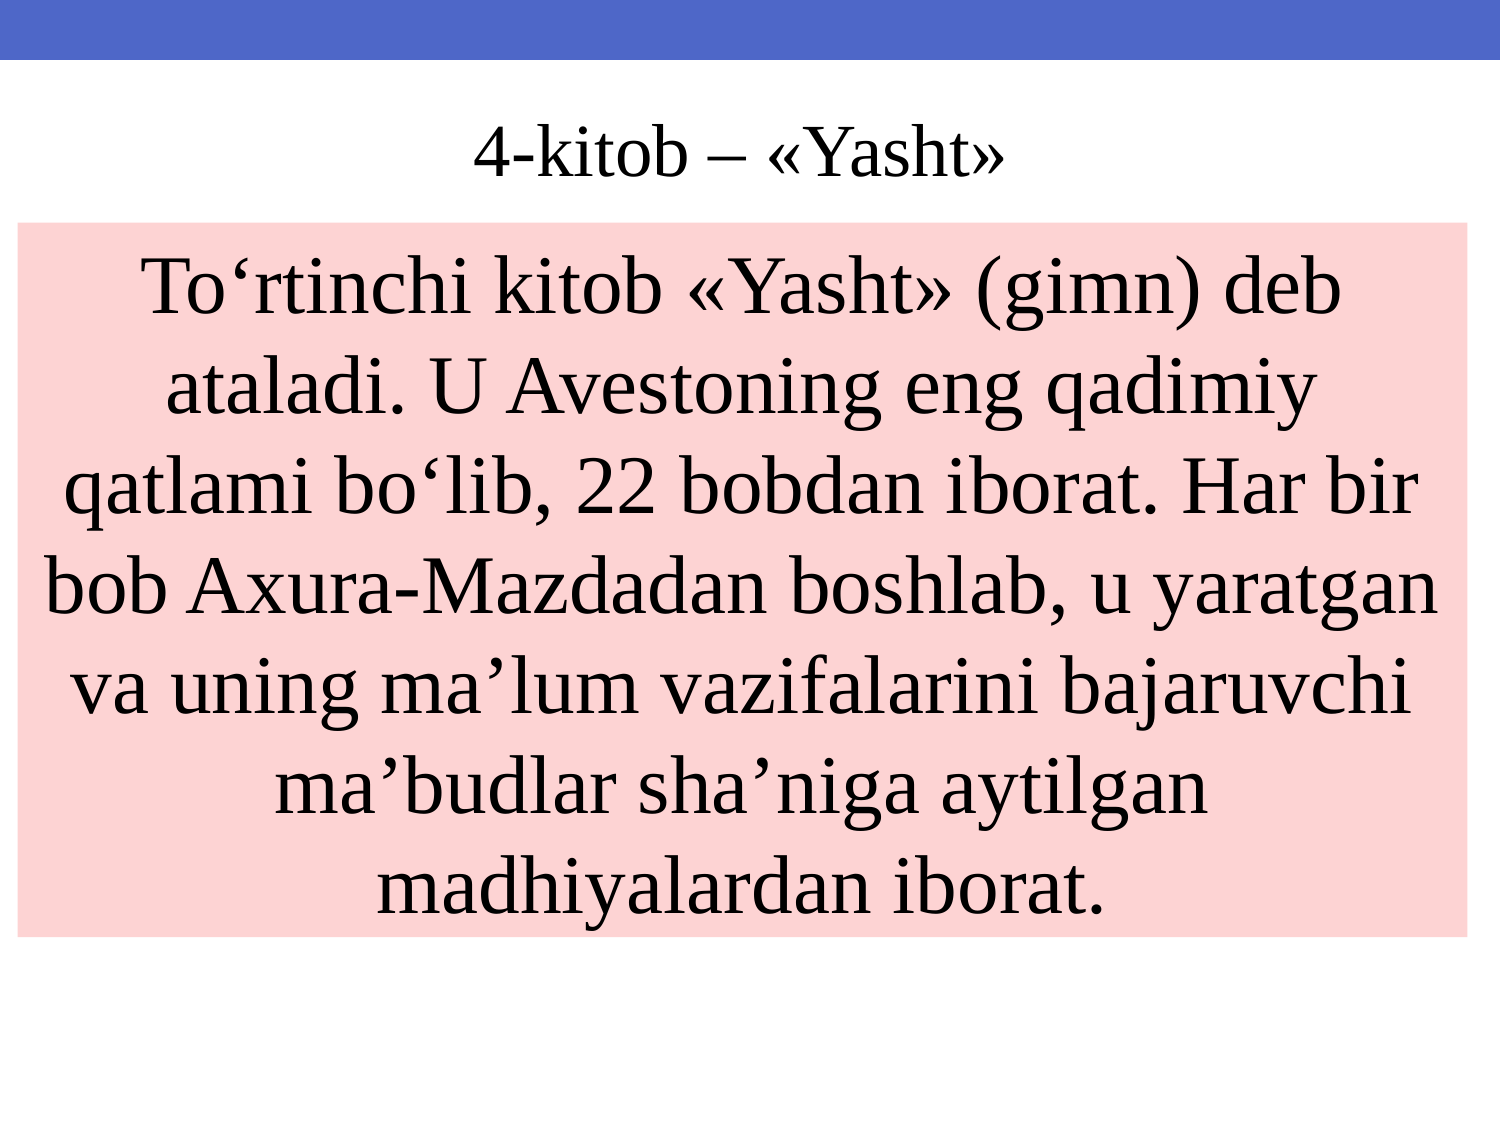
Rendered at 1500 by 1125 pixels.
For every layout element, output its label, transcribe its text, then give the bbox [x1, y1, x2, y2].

text_box 4-kitob – «Yasht» [159, 93, 1341, 199]
text_box To‘rtinchi kitob «Yasht» (gimn) deb ataladi. U Avestoning eng qadimiy qatlami bo‘lib, 22 bobdan iborat. Har bir bob Axura-Mazdadan boshlab, u yaratgan va uning ma’lum vazifalarini bajaruvchi ma’budlar sha’niga aytilgan madhiyalardan iborat. [17, 222, 1468, 938]
